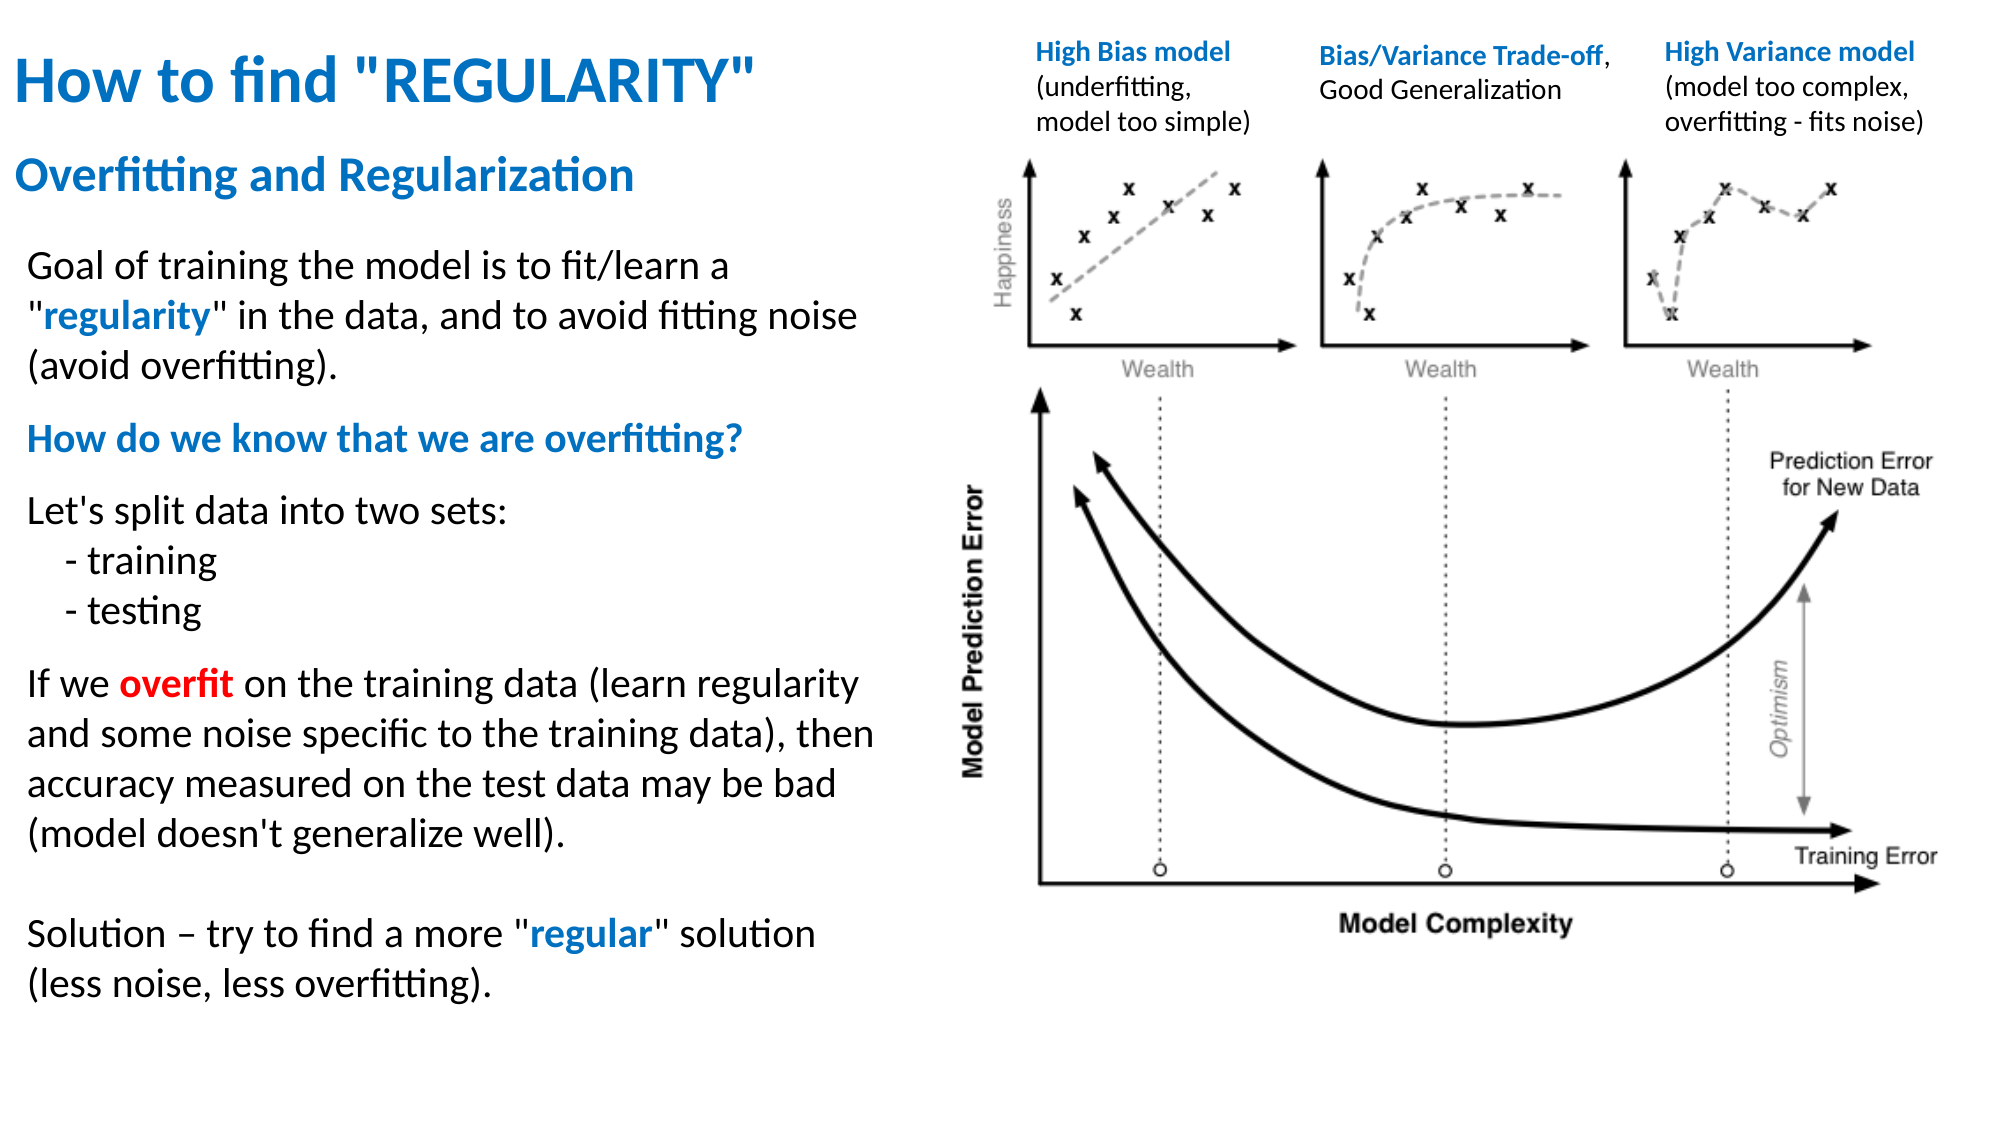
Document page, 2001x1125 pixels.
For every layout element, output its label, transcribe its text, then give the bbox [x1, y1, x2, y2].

text_box Bias/Variance Trade-off, Good Generalization [1304, 28, 1633, 114]
text_box How to find "REGULARITY" [0, 28, 911, 123]
text_box High Bias model (underfitting, model too simple) [1021, 25, 1287, 134]
text_box Goal of training the model is to fit/learn a "regularity" in the data, and to avoid fitting noise (avoid overfitting). How do we know that we are overfitting? Let's split data into two sets: - training - testing If we overfit on the training data (learn regularity and some noise specific to the training data), then accuracy measured on the test data may be bad (model doesn't generalize well). Solution – try to find a more "regular" solution (less noise, less overfitting). [12, 230, 899, 1013]
text_box Overfitting and Regularization [0, 134, 911, 210]
text_box High Variance model (model too complex, overfitting - fits noise) [1649, 25, 1966, 134]
picture [936, 134, 1966, 956]
